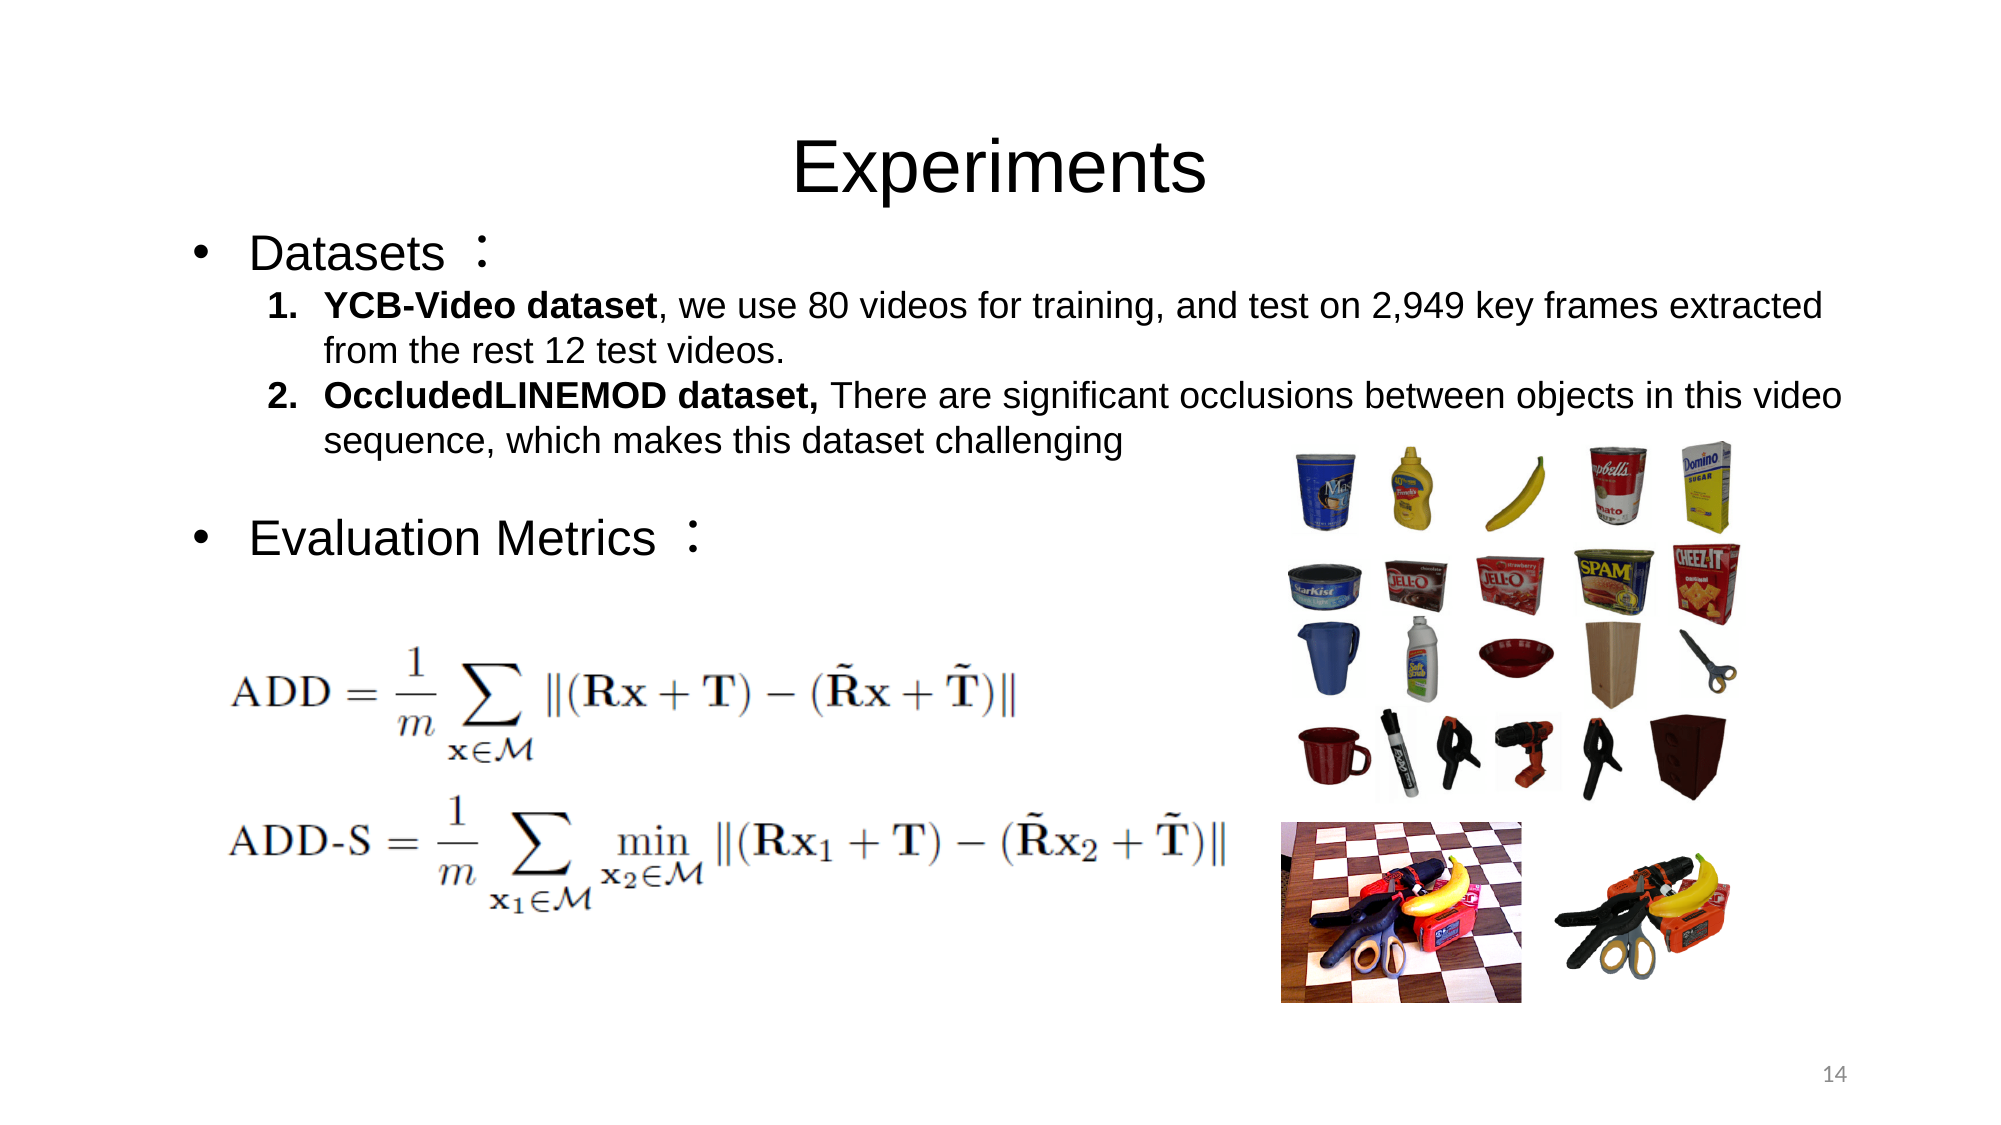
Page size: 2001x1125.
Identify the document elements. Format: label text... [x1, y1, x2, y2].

slide_number 14 [1412, 1042, 1863, 1103]
text_box Datasets： YCB-Video dataset, we use 80 videos for training, and test on 2,949 key frames extracted from the rest 12 test videos. OccludedLINEMOD dataset, There are significant occlusions between objects in this video sequence, which makes this dataset challenging Evaluation Metrics： [177, 213, 1863, 754]
picture [1259, 441, 1757, 1013]
picture [206, 623, 1230, 921]
text_box Experiments [137, 59, 1863, 278]
